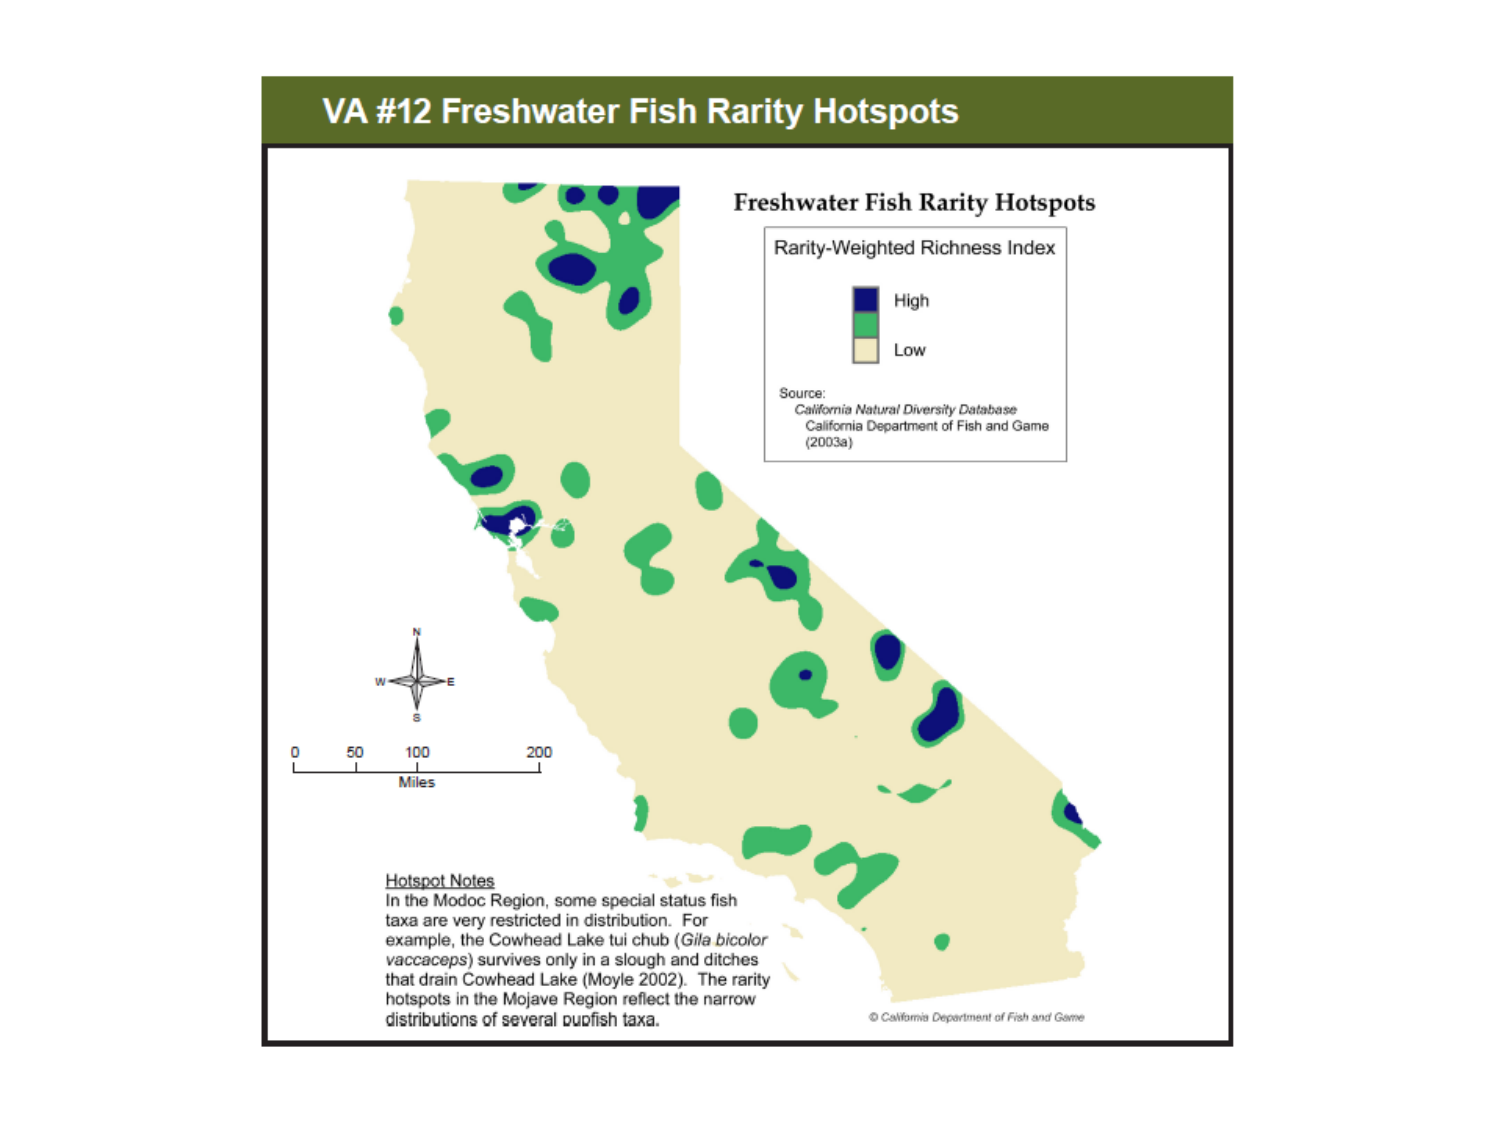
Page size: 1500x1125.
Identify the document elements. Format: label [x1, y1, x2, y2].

picture [254, 63, 1246, 1062]
